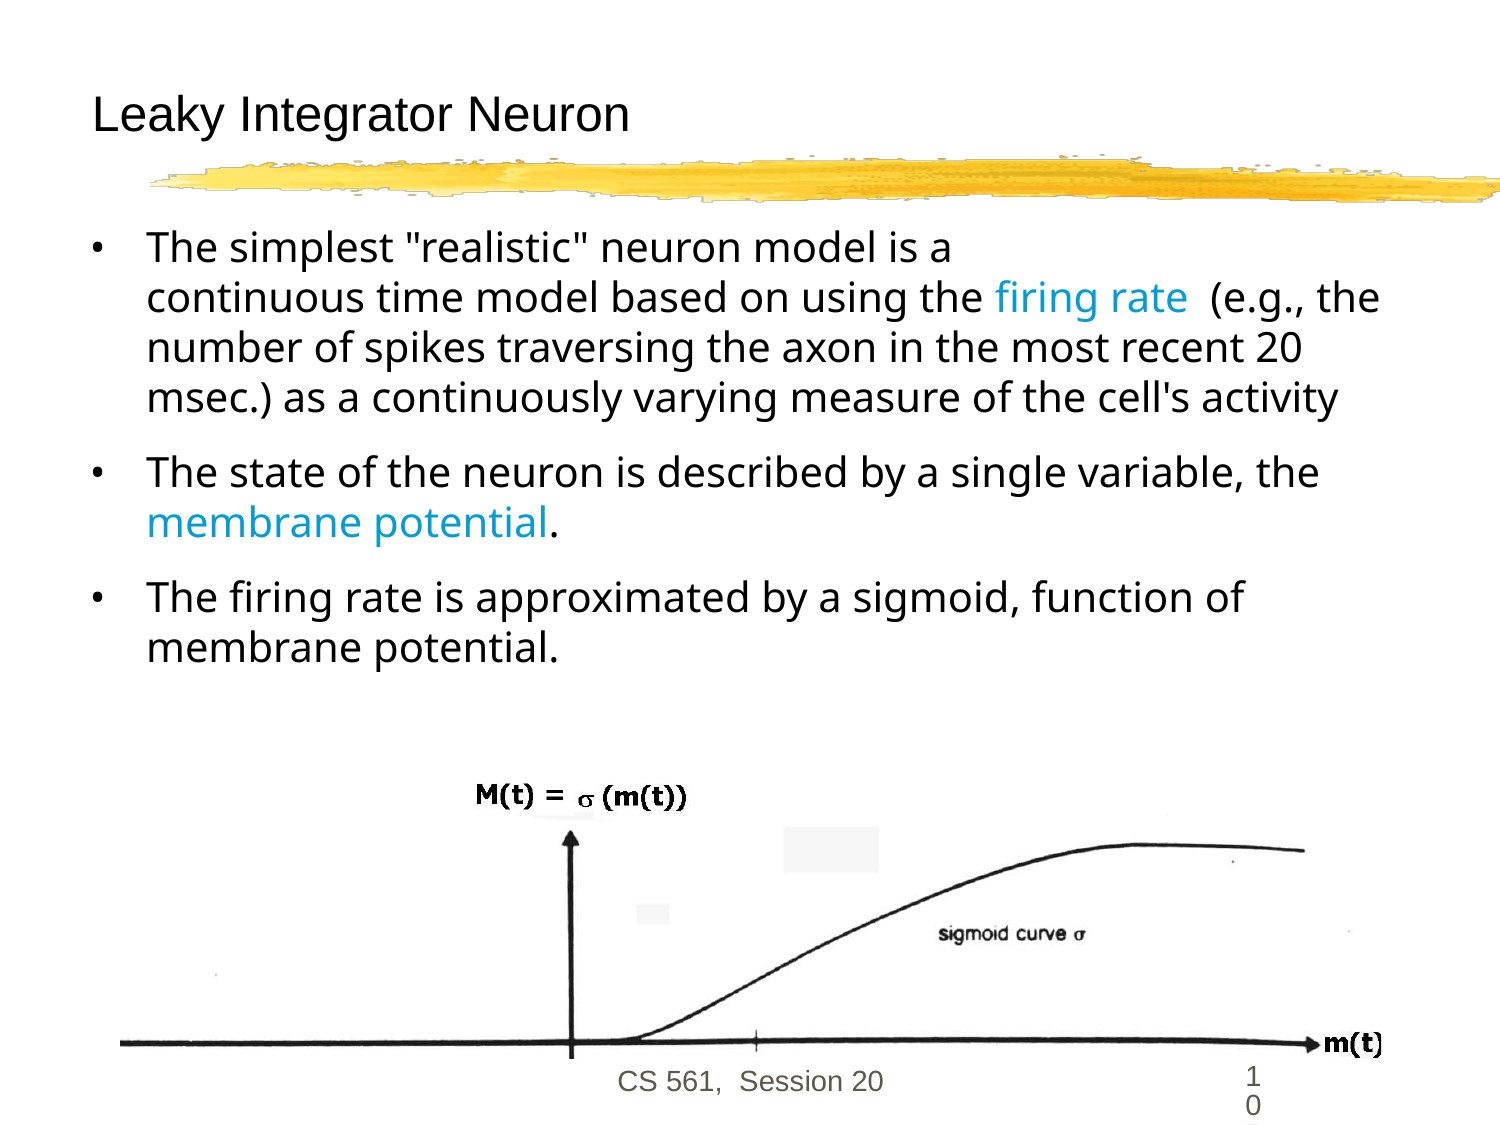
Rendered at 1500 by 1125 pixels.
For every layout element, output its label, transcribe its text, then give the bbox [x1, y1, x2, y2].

picture [119, 779, 1382, 1059]
list The simplest "realistic" neuron model is a continuous time model based on using the firing rate (e.g., the number of spikes traversing the axon in the most recent 20 msec.) as a continuously varying measure of the cell's activity The state of the neuron is described by a single variable, the membrane potential. The firing rate is approximated by a sigmoid, function of membrane potential. [74, 211, 1418, 988]
title Leaky Integrator Neuron [76, 0, 1416, 151]
text_box CS 561, Session 20 [512, 1067, 990, 1097]
slide_number 105 [1229, 1067, 1283, 1101]
picture [149, 149, 1500, 213]
